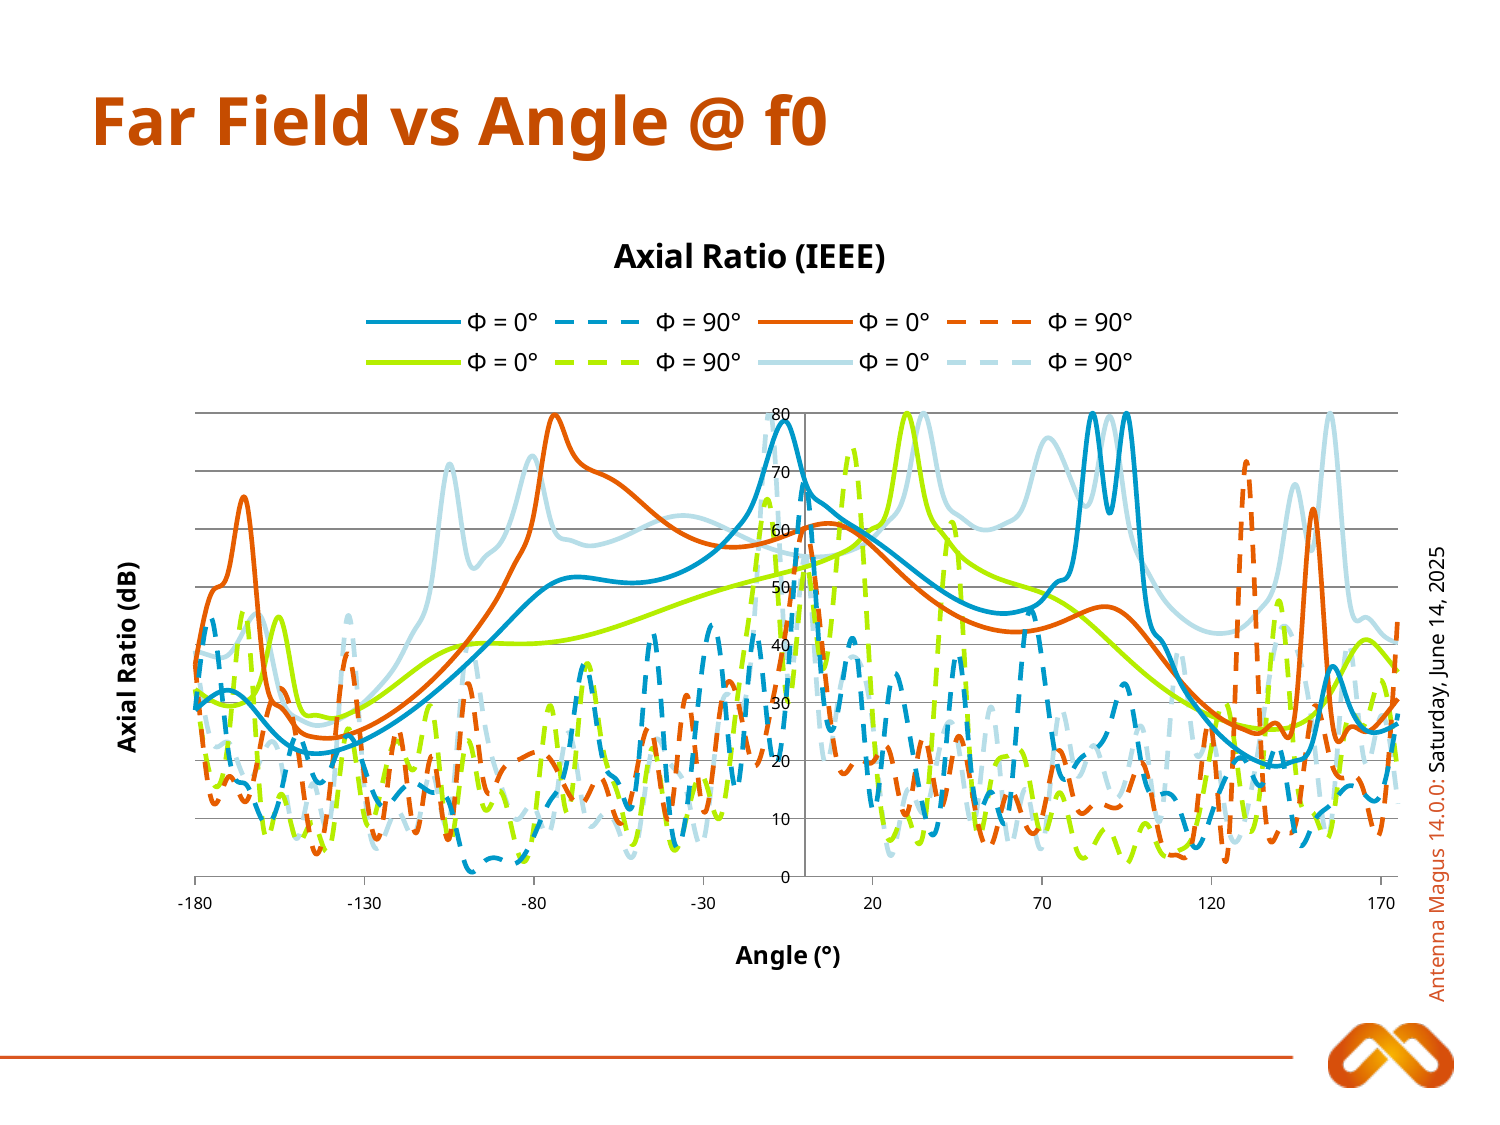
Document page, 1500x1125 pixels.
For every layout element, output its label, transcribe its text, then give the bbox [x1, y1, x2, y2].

picture [1328, 1023, 1454, 1088]
title Far Field vs Angle @ f0 [74, 24, 1426, 199]
chart [74, 199, 1426, 1006]
picture [0, 902, 1294, 1059]
